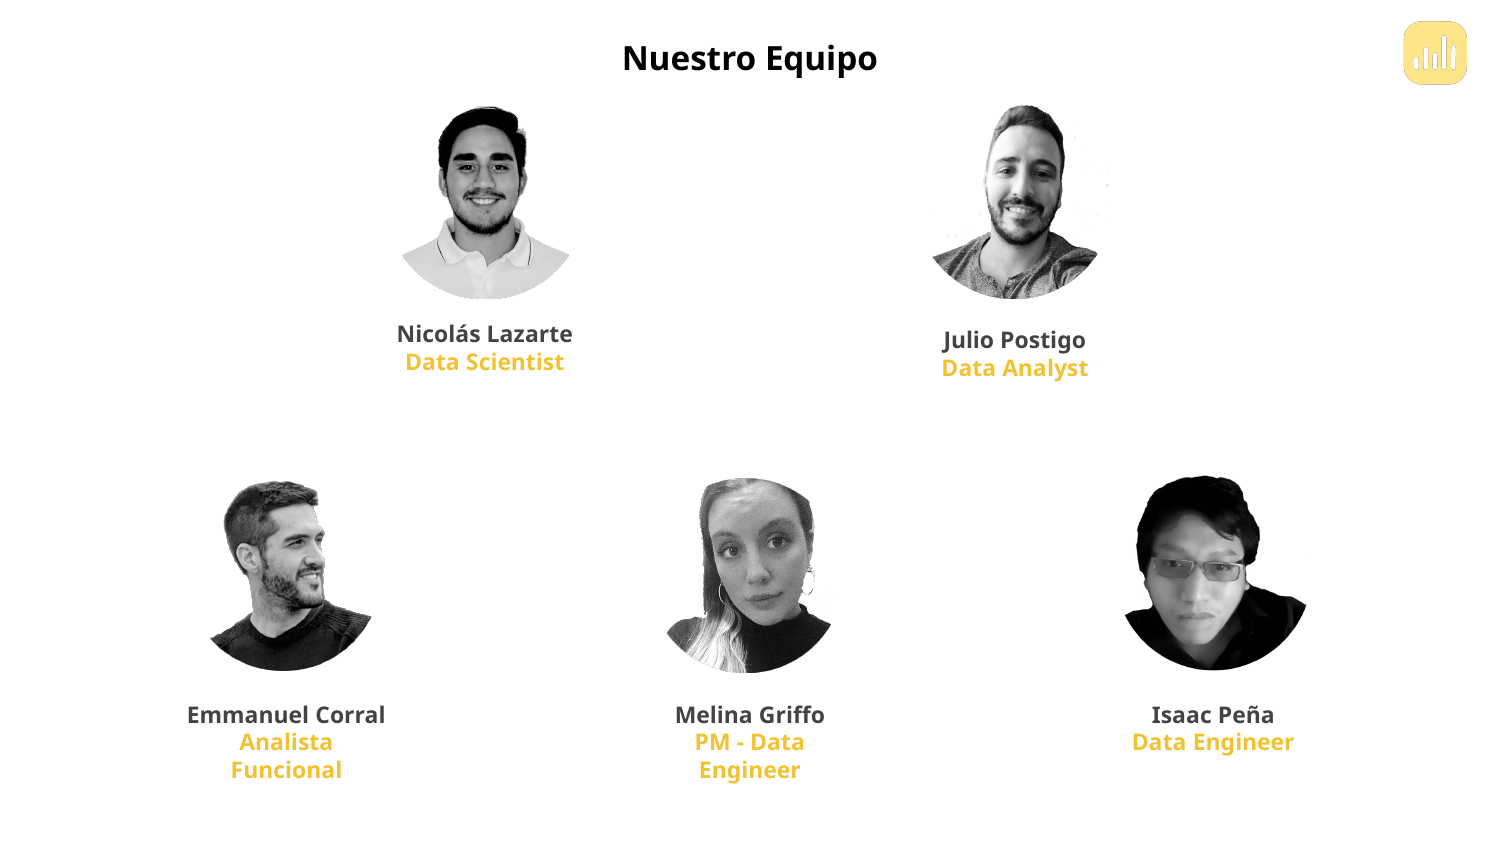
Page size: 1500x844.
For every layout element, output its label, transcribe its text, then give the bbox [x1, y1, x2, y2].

picture [1396, 12, 1477, 91]
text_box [168, 304, 1314, 800]
text_box Nuestro Equipo [154, 16, 1346, 93]
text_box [186, 99, 1313, 304]
